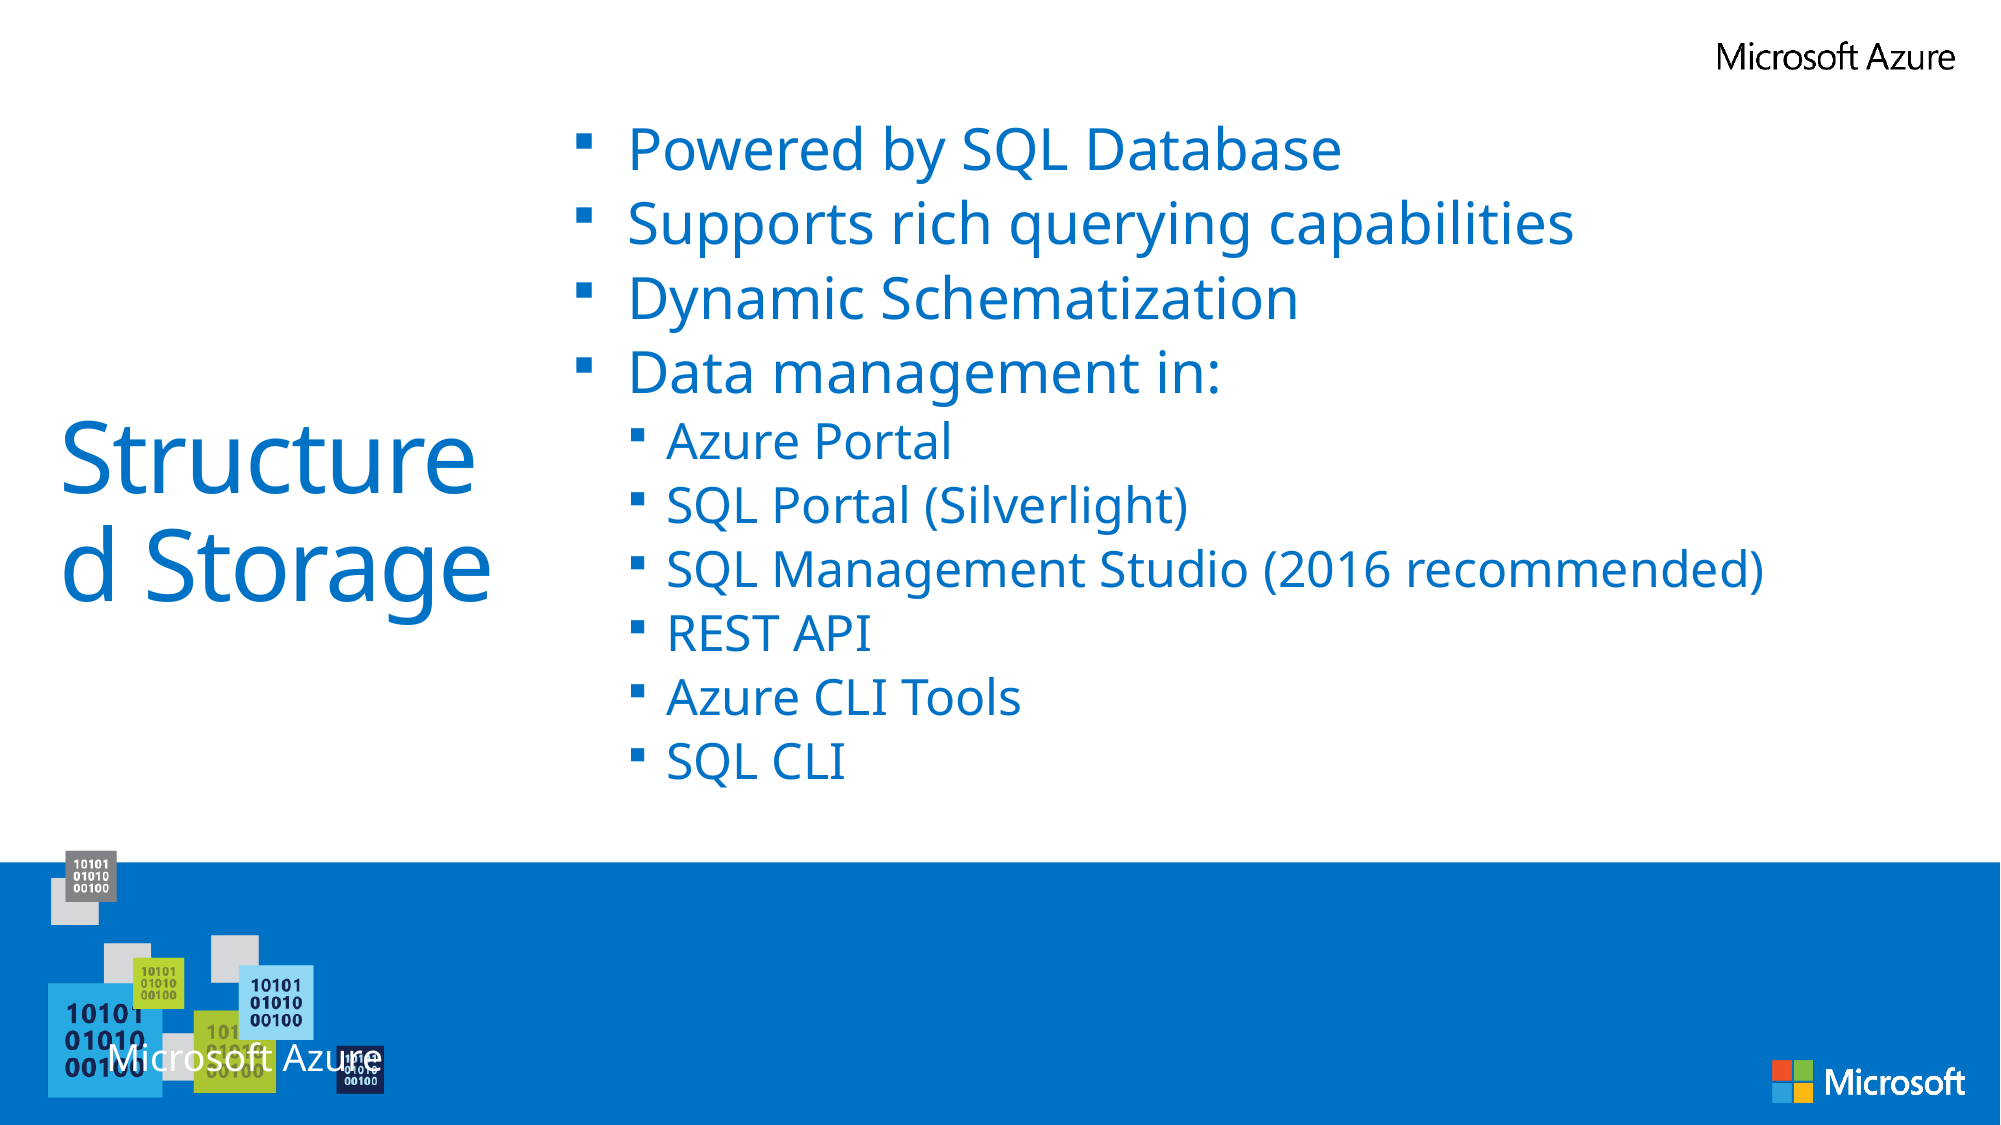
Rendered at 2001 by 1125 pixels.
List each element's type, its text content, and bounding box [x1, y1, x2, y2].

title Structured Storage [45, 399, 513, 551]
picture [17, 808, 463, 1125]
list Powered by SQL Database Supports rich querying capabilities Dynamic Schematization Data management in: Azure Portal SQL Portal (Silverlight) SQL Management Studio (2016 recommended) REST API Azure CLI Tools SQL CLI [557, 112, 1973, 838]
picture [1772, 1060, 1965, 1103]
picture [1699, 24, 1973, 88]
text_box Microsoft Azure [91, 1026, 399, 1086]
